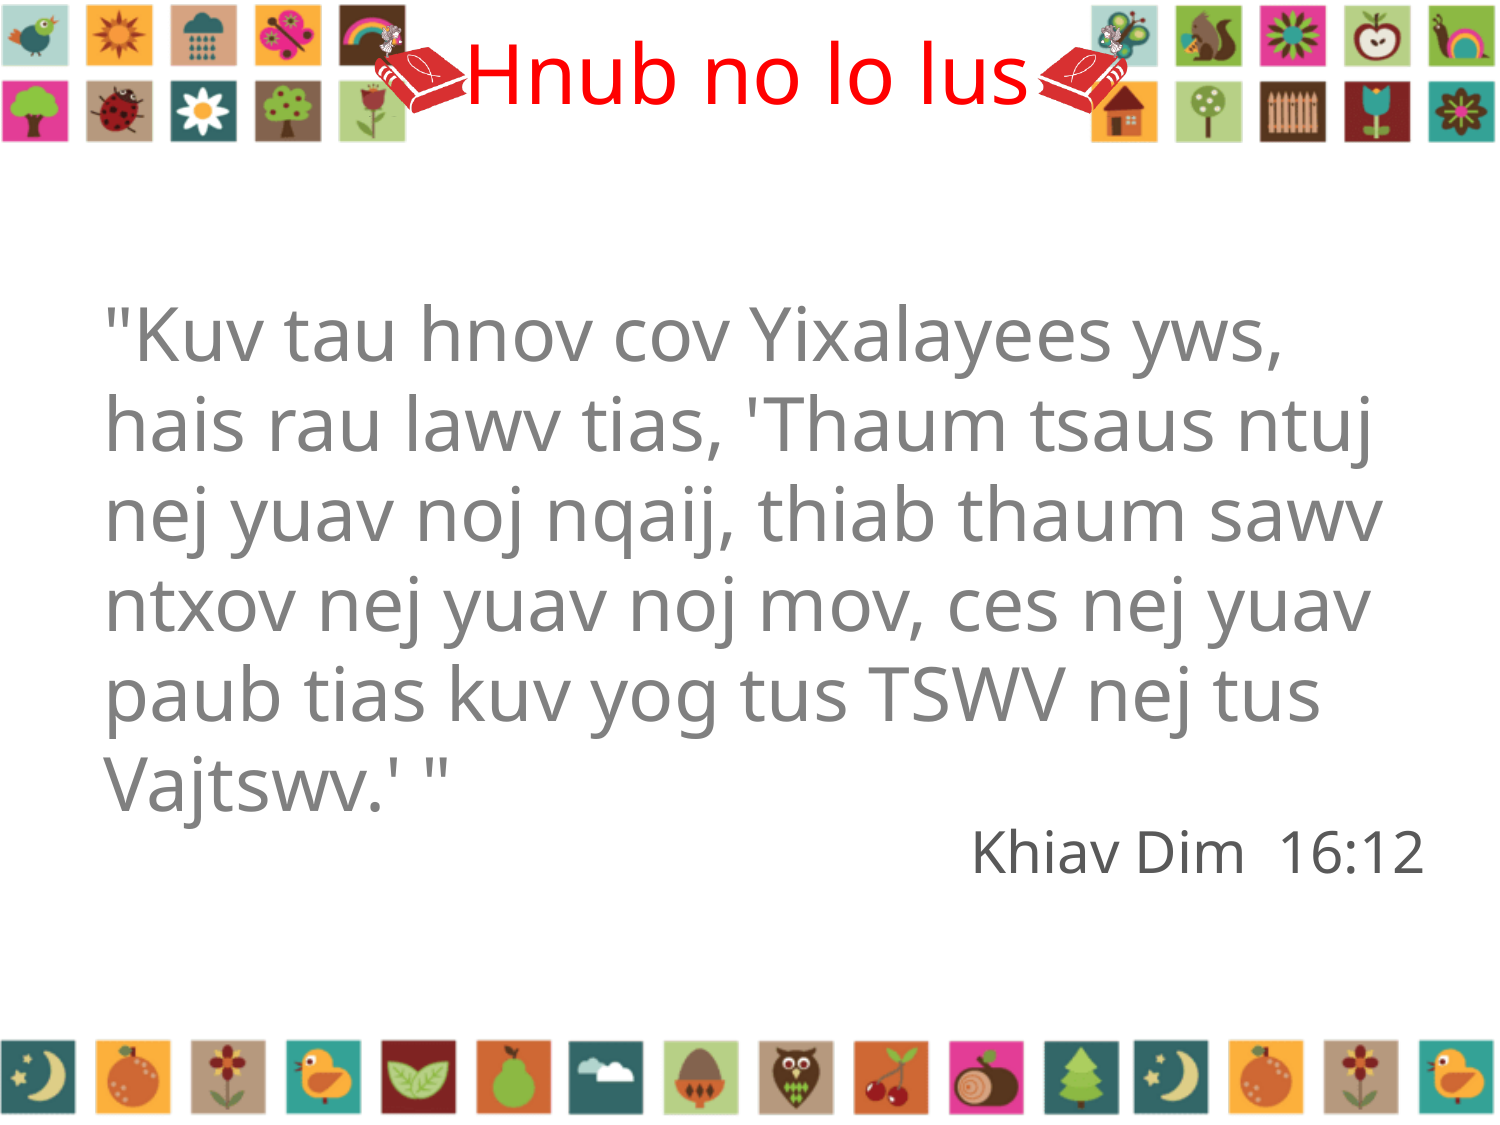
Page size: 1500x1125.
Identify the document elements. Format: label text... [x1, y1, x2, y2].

text_box Hnub no lo lus [425, 13, 1078, 129]
picture [1005, 3, 1500, 150]
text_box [0, 1028, 1500, 1118]
picture [0, 3, 500, 150]
text_box "Kuv tau hnov cov Yixalayees yws, hais rau lawv tias, 'Thaum tsaus ntuj nej yuav noj nqaij, thiab thaum sawv ntxov nej yuav noj mov, ces nej yuav paub tias kuv yog tus TSWV nej tus Vajtswv.' " [88, 278, 1436, 834]
text_box Khiav Dim 16:12 [808, 807, 1441, 893]
